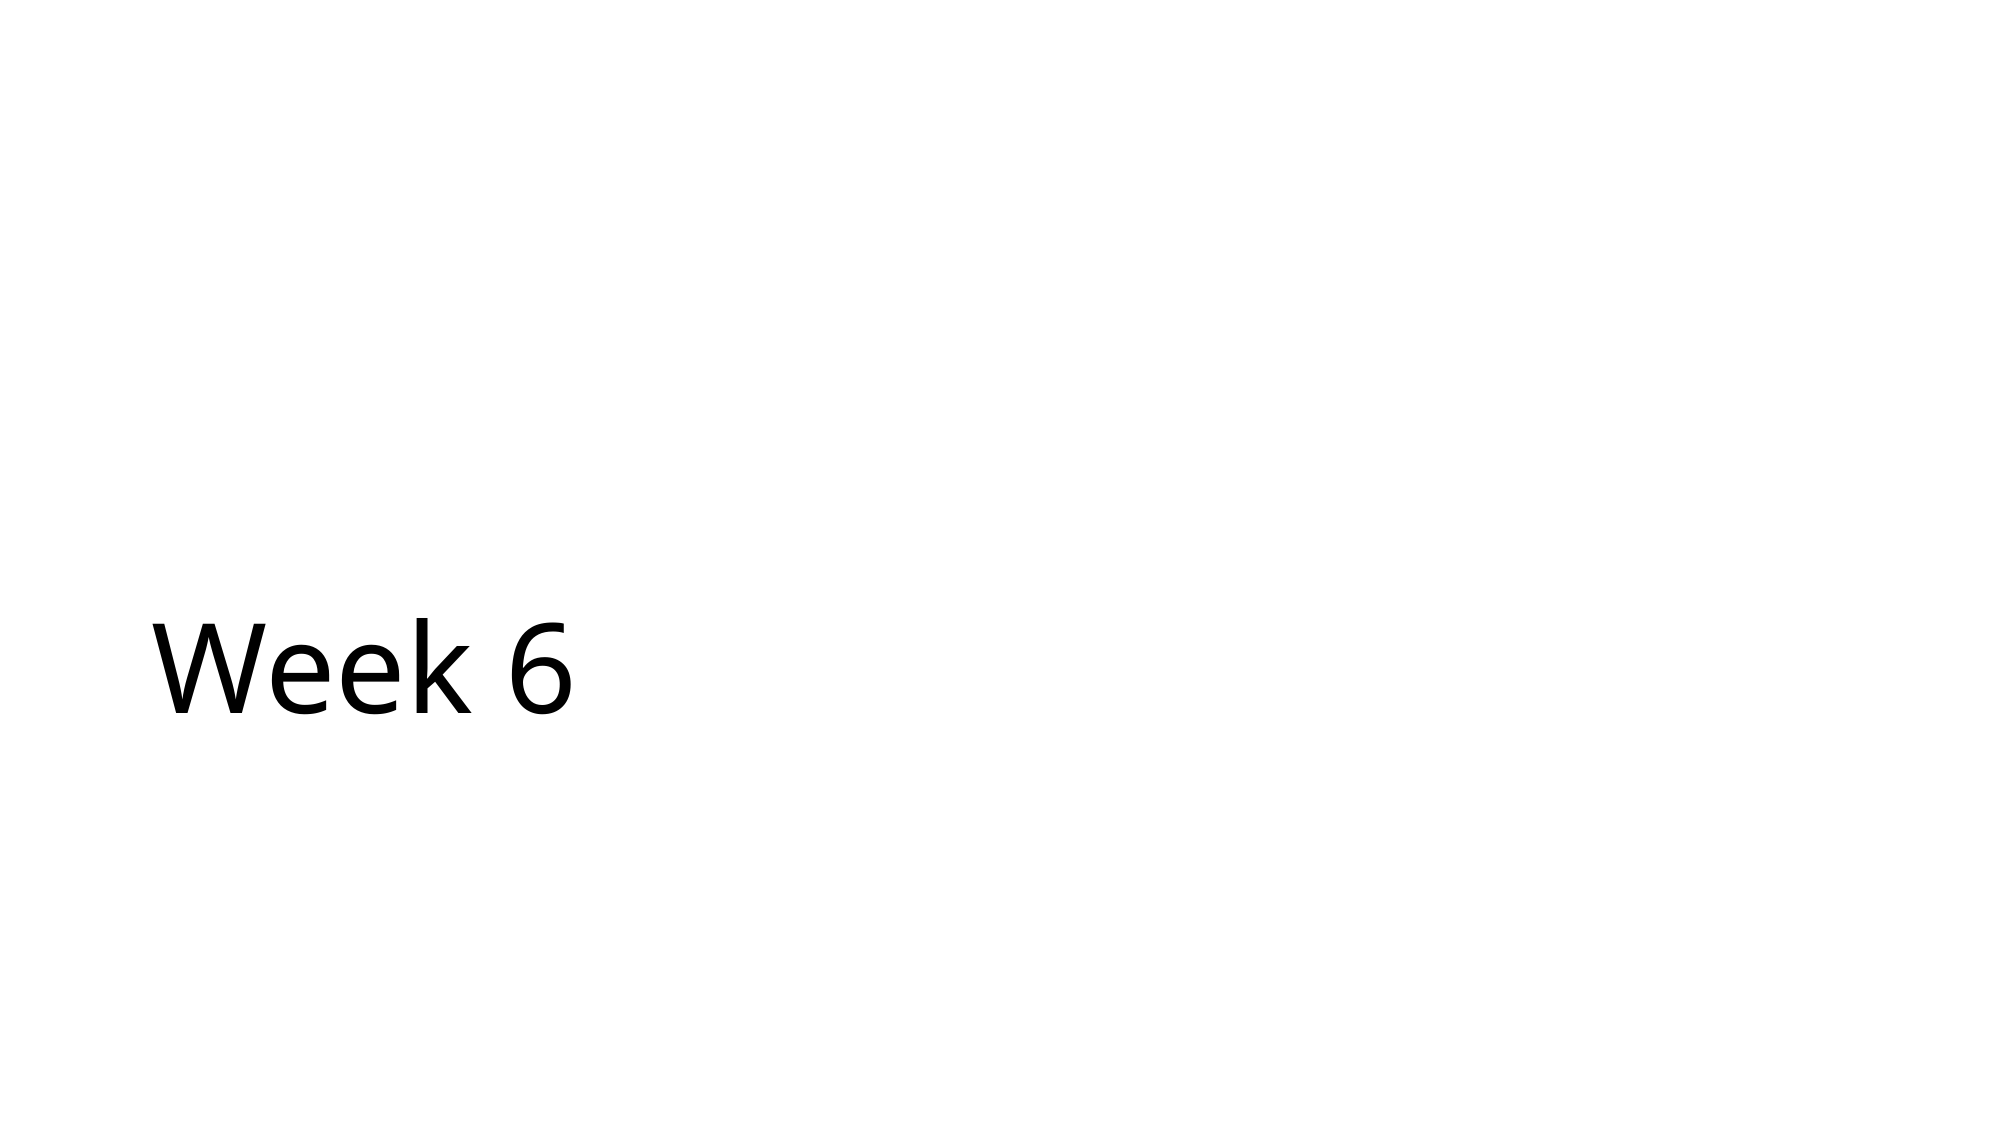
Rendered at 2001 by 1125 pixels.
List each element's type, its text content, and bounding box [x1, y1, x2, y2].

title Week 6 [136, 280, 1862, 749]
